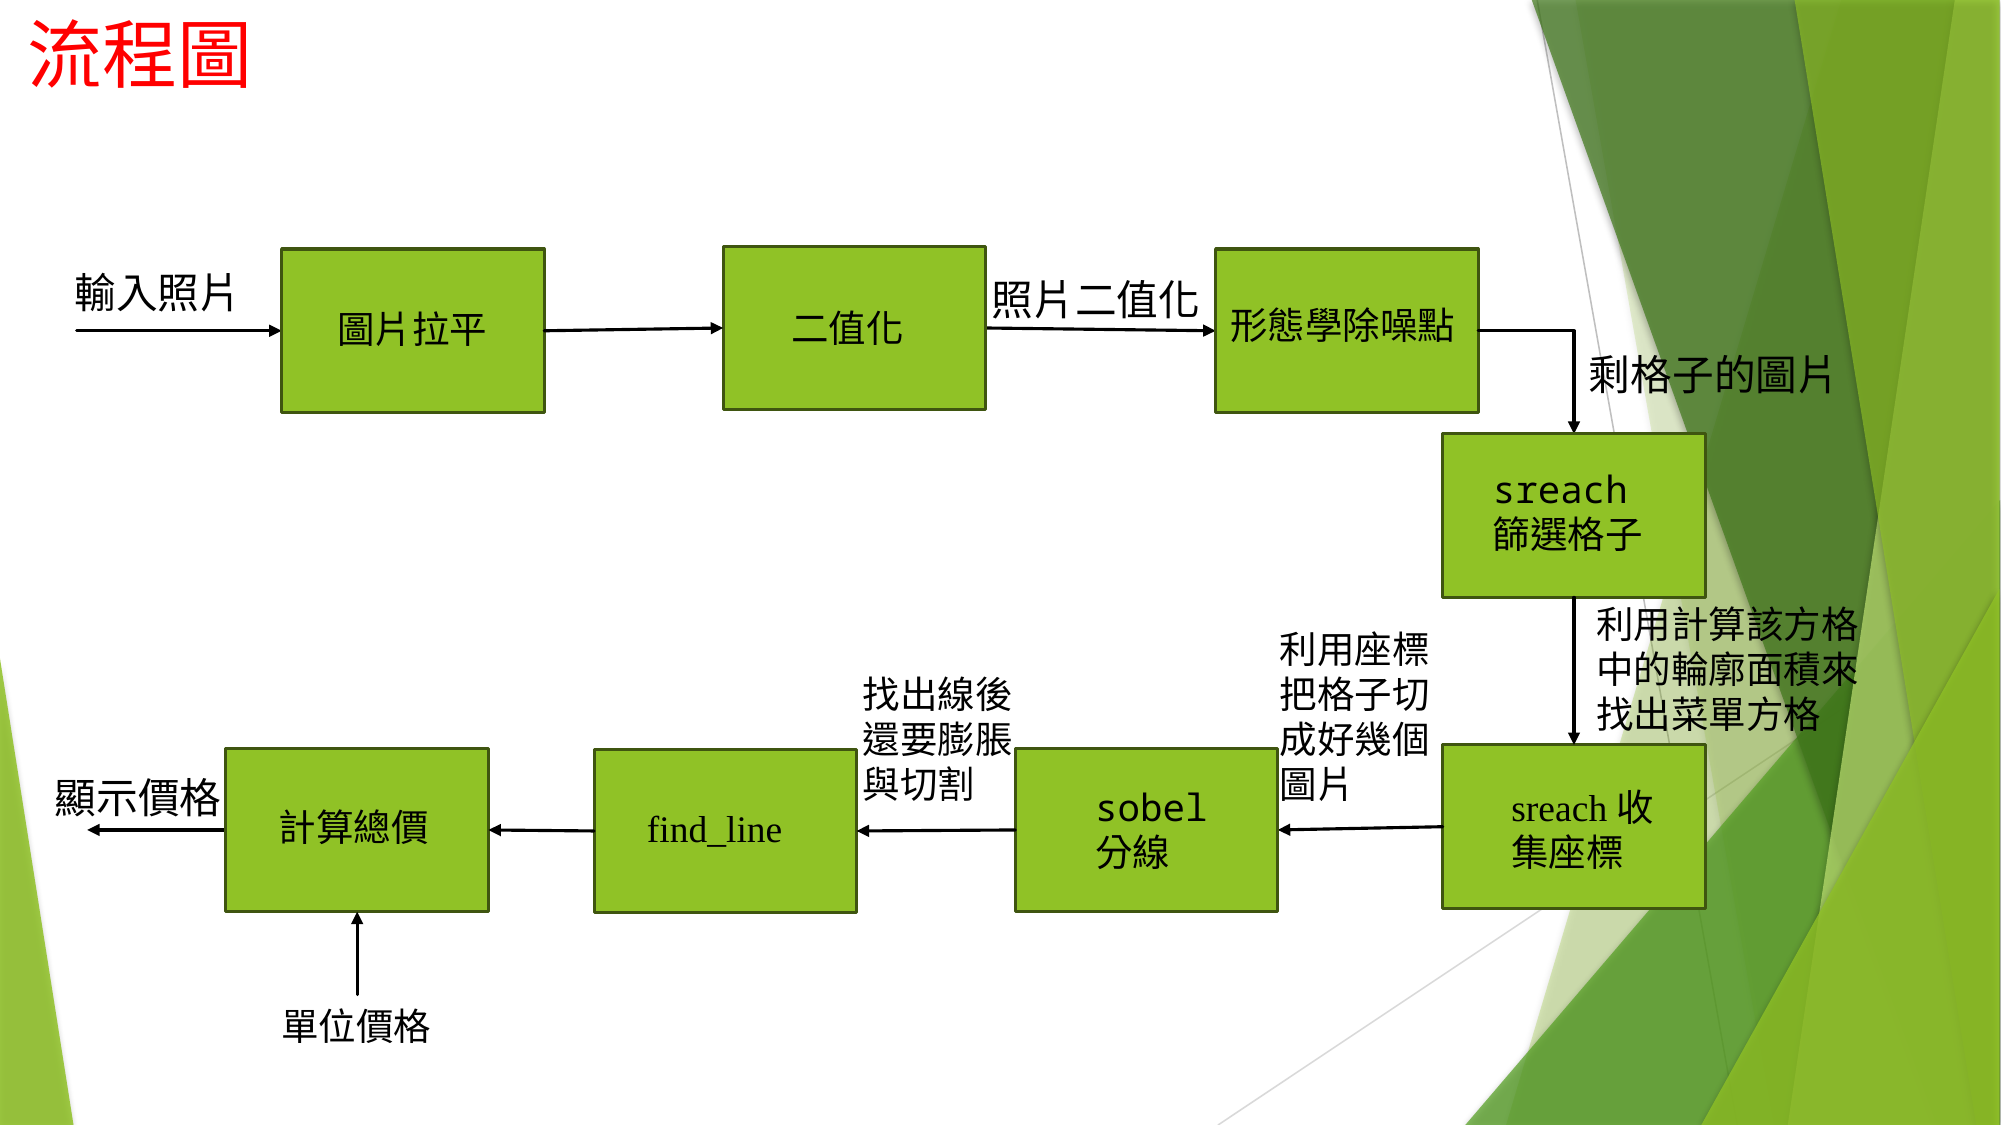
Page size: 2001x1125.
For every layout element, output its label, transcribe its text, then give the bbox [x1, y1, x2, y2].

text_box [722, 245, 987, 411]
text_box [1214, 247, 1480, 329]
text_box [1441, 432, 1707, 599]
text_box 形態學除噪點 [1215, 294, 1479, 355]
text_box [1014, 747, 1279, 913]
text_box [543, 327, 724, 332]
text_box 顯示價格 [39, 764, 224, 830]
text_box 二值化 [776, 297, 927, 358]
text_box 剩格子的圖片 [1579, 341, 1878, 407]
text_box 輸入照片 [59, 259, 279, 325]
title 流程圖 [0, 0, 281, 114]
text_box 單位價格 [266, 995, 448, 1056]
text_box [1214, 339, 1472, 414]
text_box 利用計算該方格中的輪廓面積來找出菜單方格 [1581, 593, 1878, 744]
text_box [985, 327, 1217, 332]
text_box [1477, 330, 1575, 435]
text_box [280, 247, 546, 414]
text_box sobel分線 [1080, 776, 1231, 882]
text_box 找出線後還要膨脹與切割 [847, 663, 1030, 814]
text_box [593, 748, 858, 914]
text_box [1277, 826, 1444, 831]
text_box find_line [632, 797, 819, 858]
text_box sreach篩選格子 [1478, 459, 1670, 564]
text_box 圖片拉平 [322, 298, 512, 358]
text_box [224, 747, 490, 913]
text_box 利用座標把格子切成好幾個圖片 [1264, 618, 1470, 814]
text_box 計算總價 [263, 796, 451, 856]
text_box [1441, 743, 1707, 910]
text_box sreach收集座標 [1496, 776, 1689, 882]
text_box 照片二值化 [987, 266, 1214, 327]
